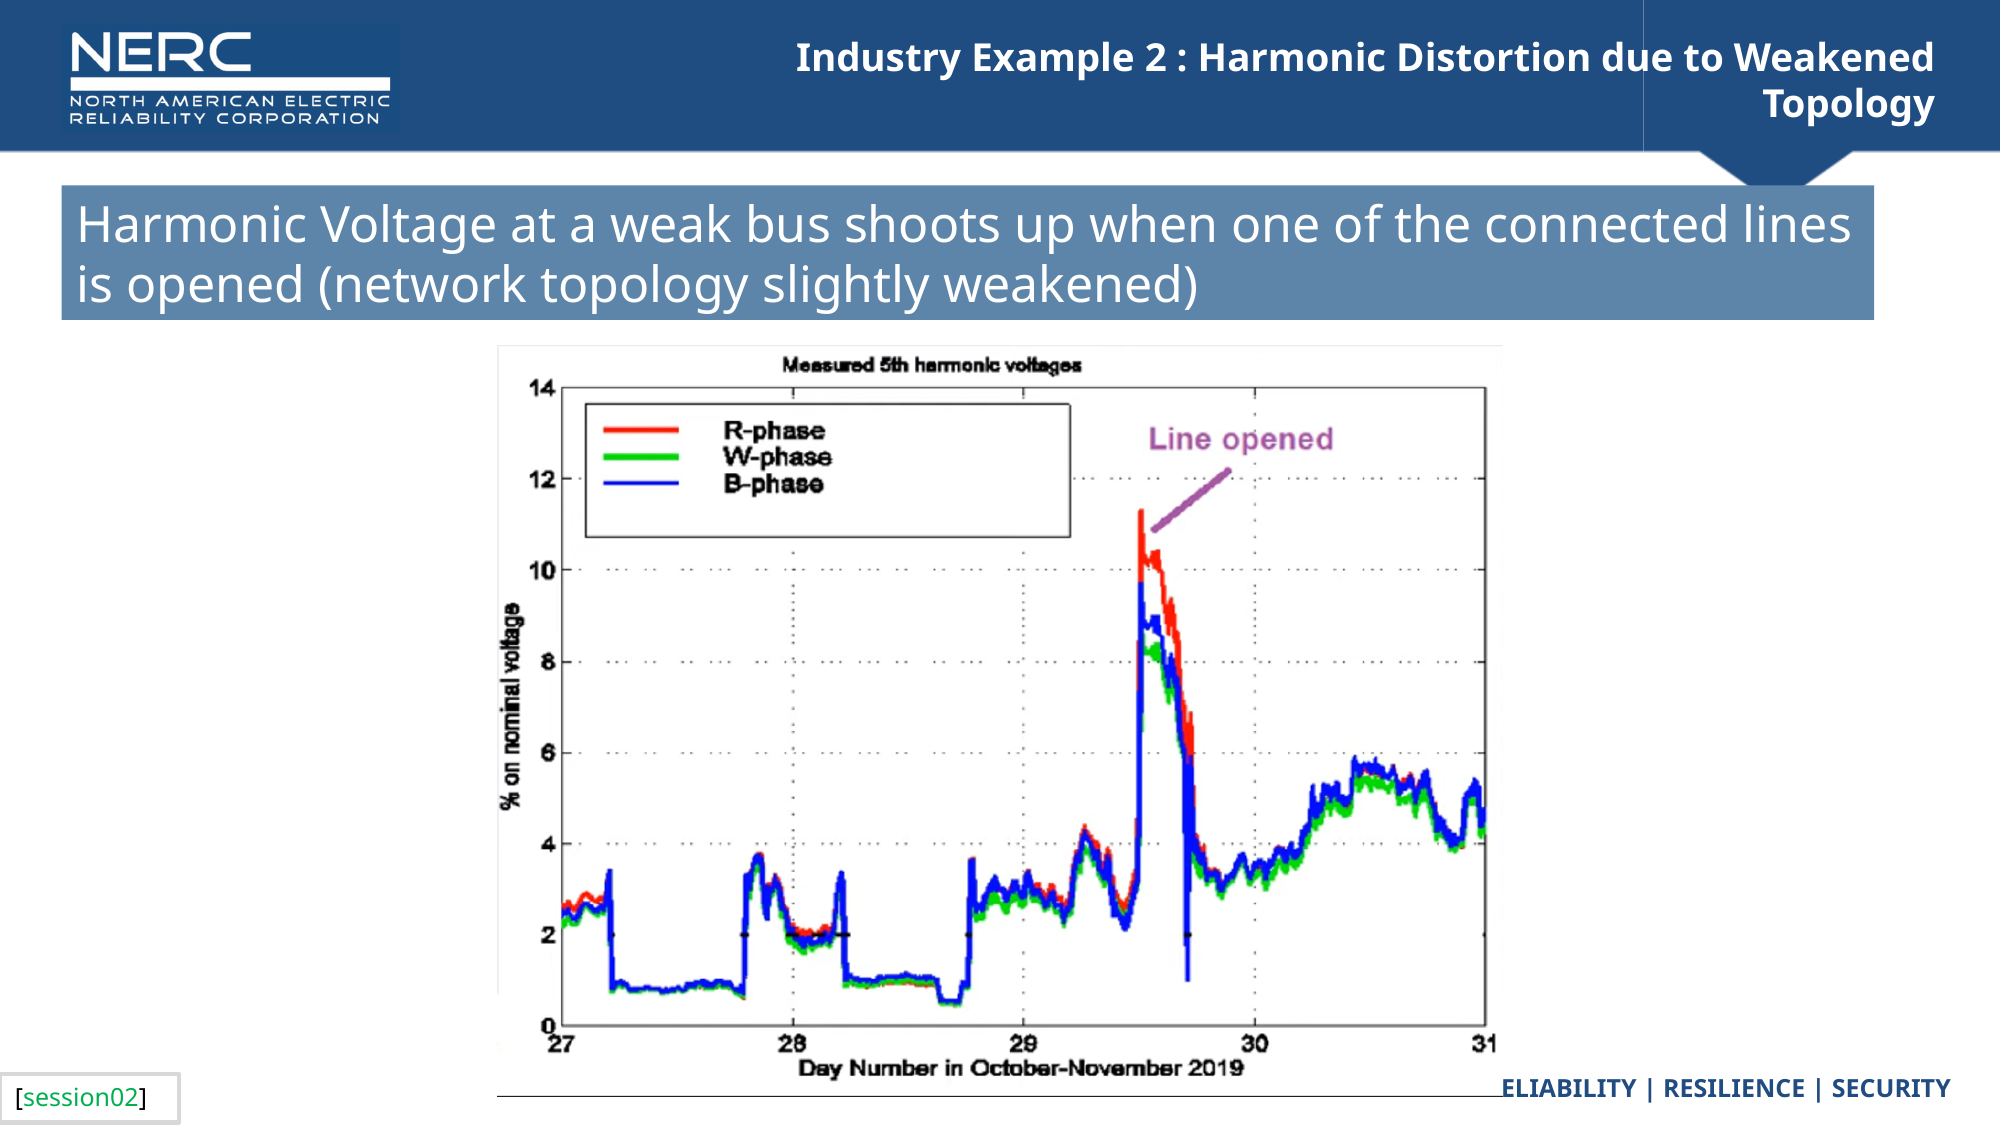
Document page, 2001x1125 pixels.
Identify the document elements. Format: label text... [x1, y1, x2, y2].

title Industry Example 2 : Harmonic Distortion due to Weakened Topology [633, 24, 1950, 133]
picture [497, 345, 1503, 1097]
text_box Harmonic Voltage at a weak bus shoots up when one of the connected lines is opened (network topology slightly weakened) [61, 185, 1875, 320]
text_box [session02] [0, 1072, 181, 1125]
picture [0, 0, 2000, 206]
